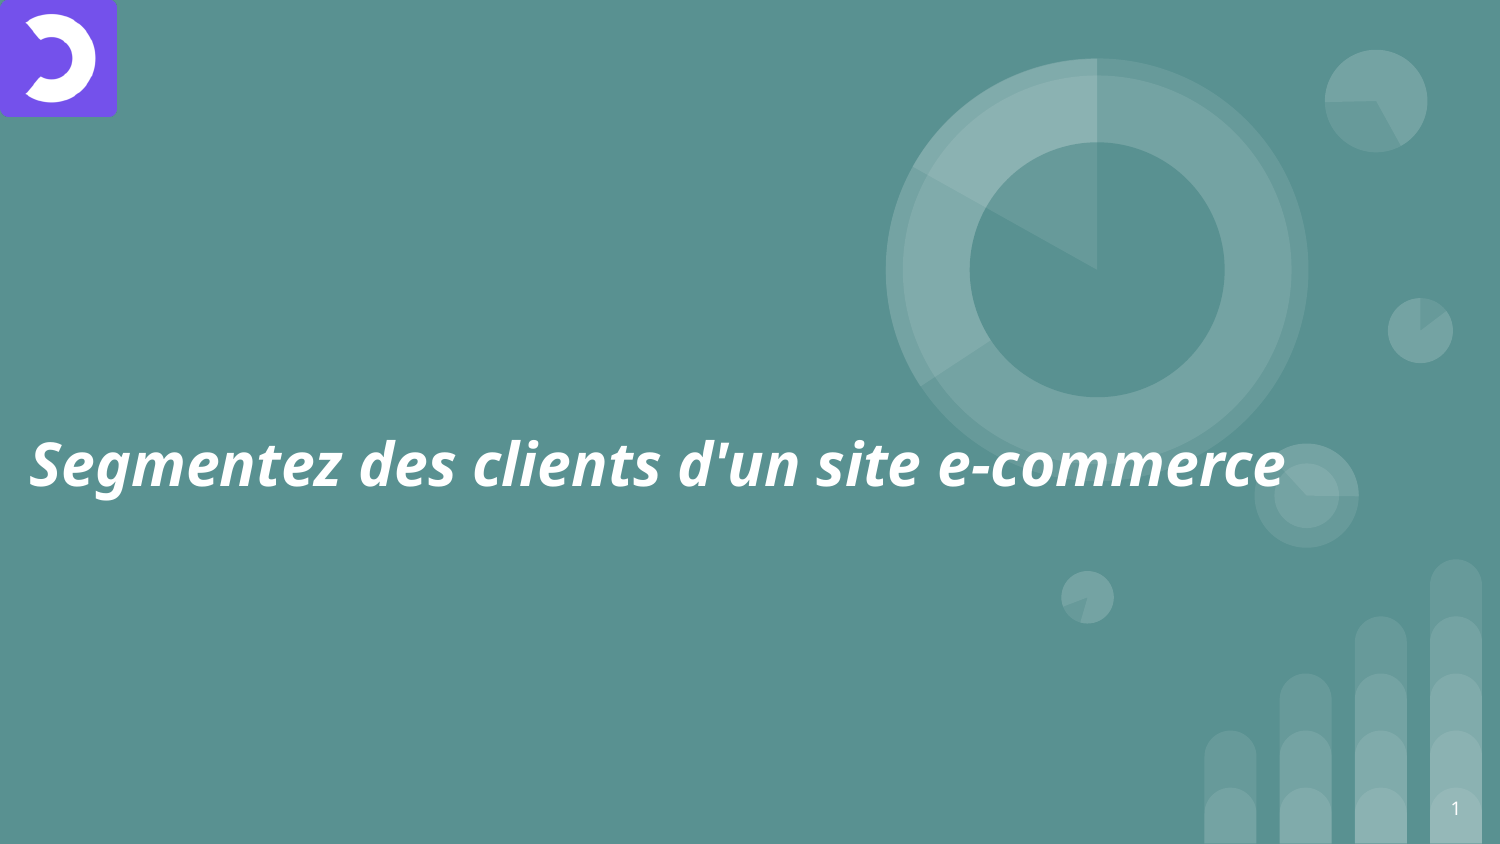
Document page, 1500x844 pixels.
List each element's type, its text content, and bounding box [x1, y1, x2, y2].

title Segmentez des clients d'un site e-commerce [14, 206, 1500, 514]
picture [0, 0, 117, 117]
slide_number ‹#› [1386, 777, 1477, 842]
